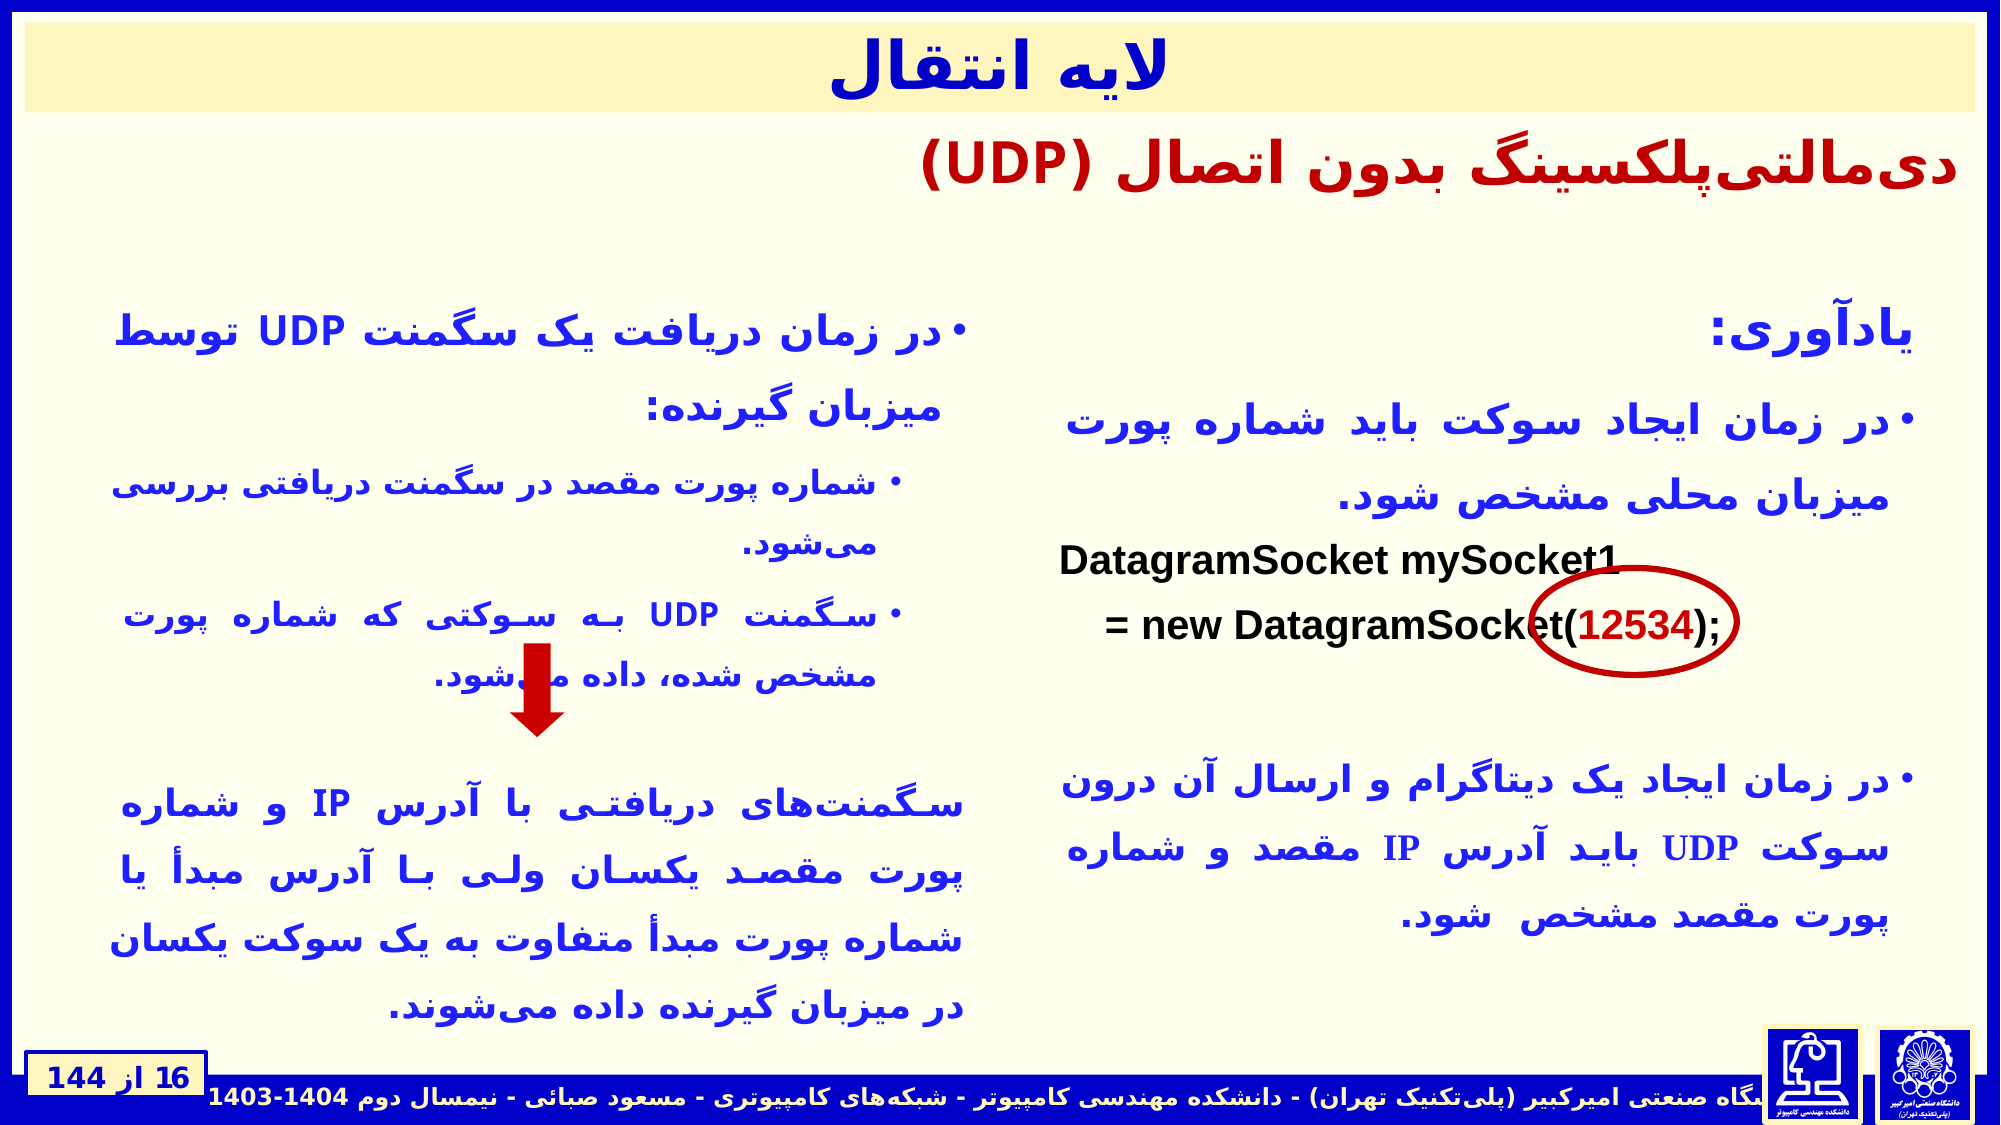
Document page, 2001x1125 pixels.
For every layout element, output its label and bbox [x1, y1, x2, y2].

text_box [0, 0, 2000, 1125]
